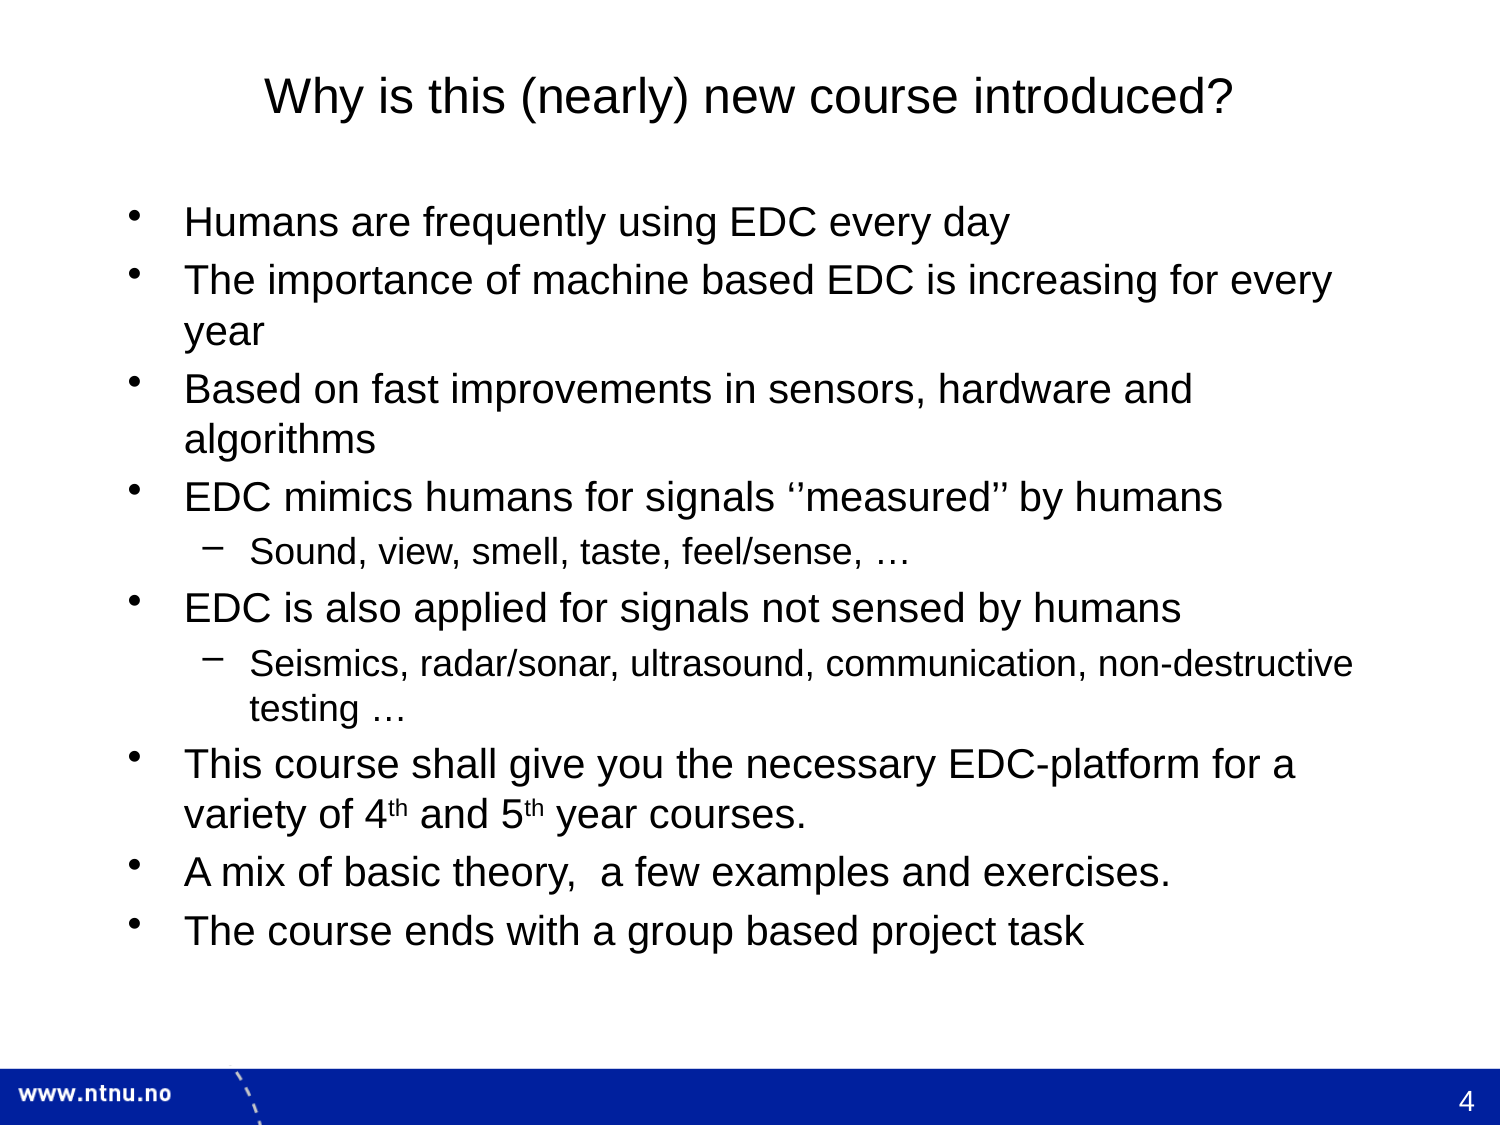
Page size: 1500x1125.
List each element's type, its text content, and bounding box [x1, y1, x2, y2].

picture [0, 1065, 1500, 1125]
list Humans are frequently using EDC every day The importance of machine based EDC is increasing for every year Based on fast improvements in sensors, hardware and algorithms EDC mimics humans for signals ‘’measured’’ by humans Sound, view, smell, taste, feel/sense, … EDC is also applied for signals not sensed by humans Seismics, radar/sonar, ultrasound, communication, non-destructive testing … This course shall give you the necessary EDC-platform for a variety of 4th and 5th year courses. A mix of basic theory, a few examples and exercises. The course ends with a group based project task [112, 187, 1388, 988]
title Why is this (nearly) new course introduced? [112, 0, 1388, 187]
